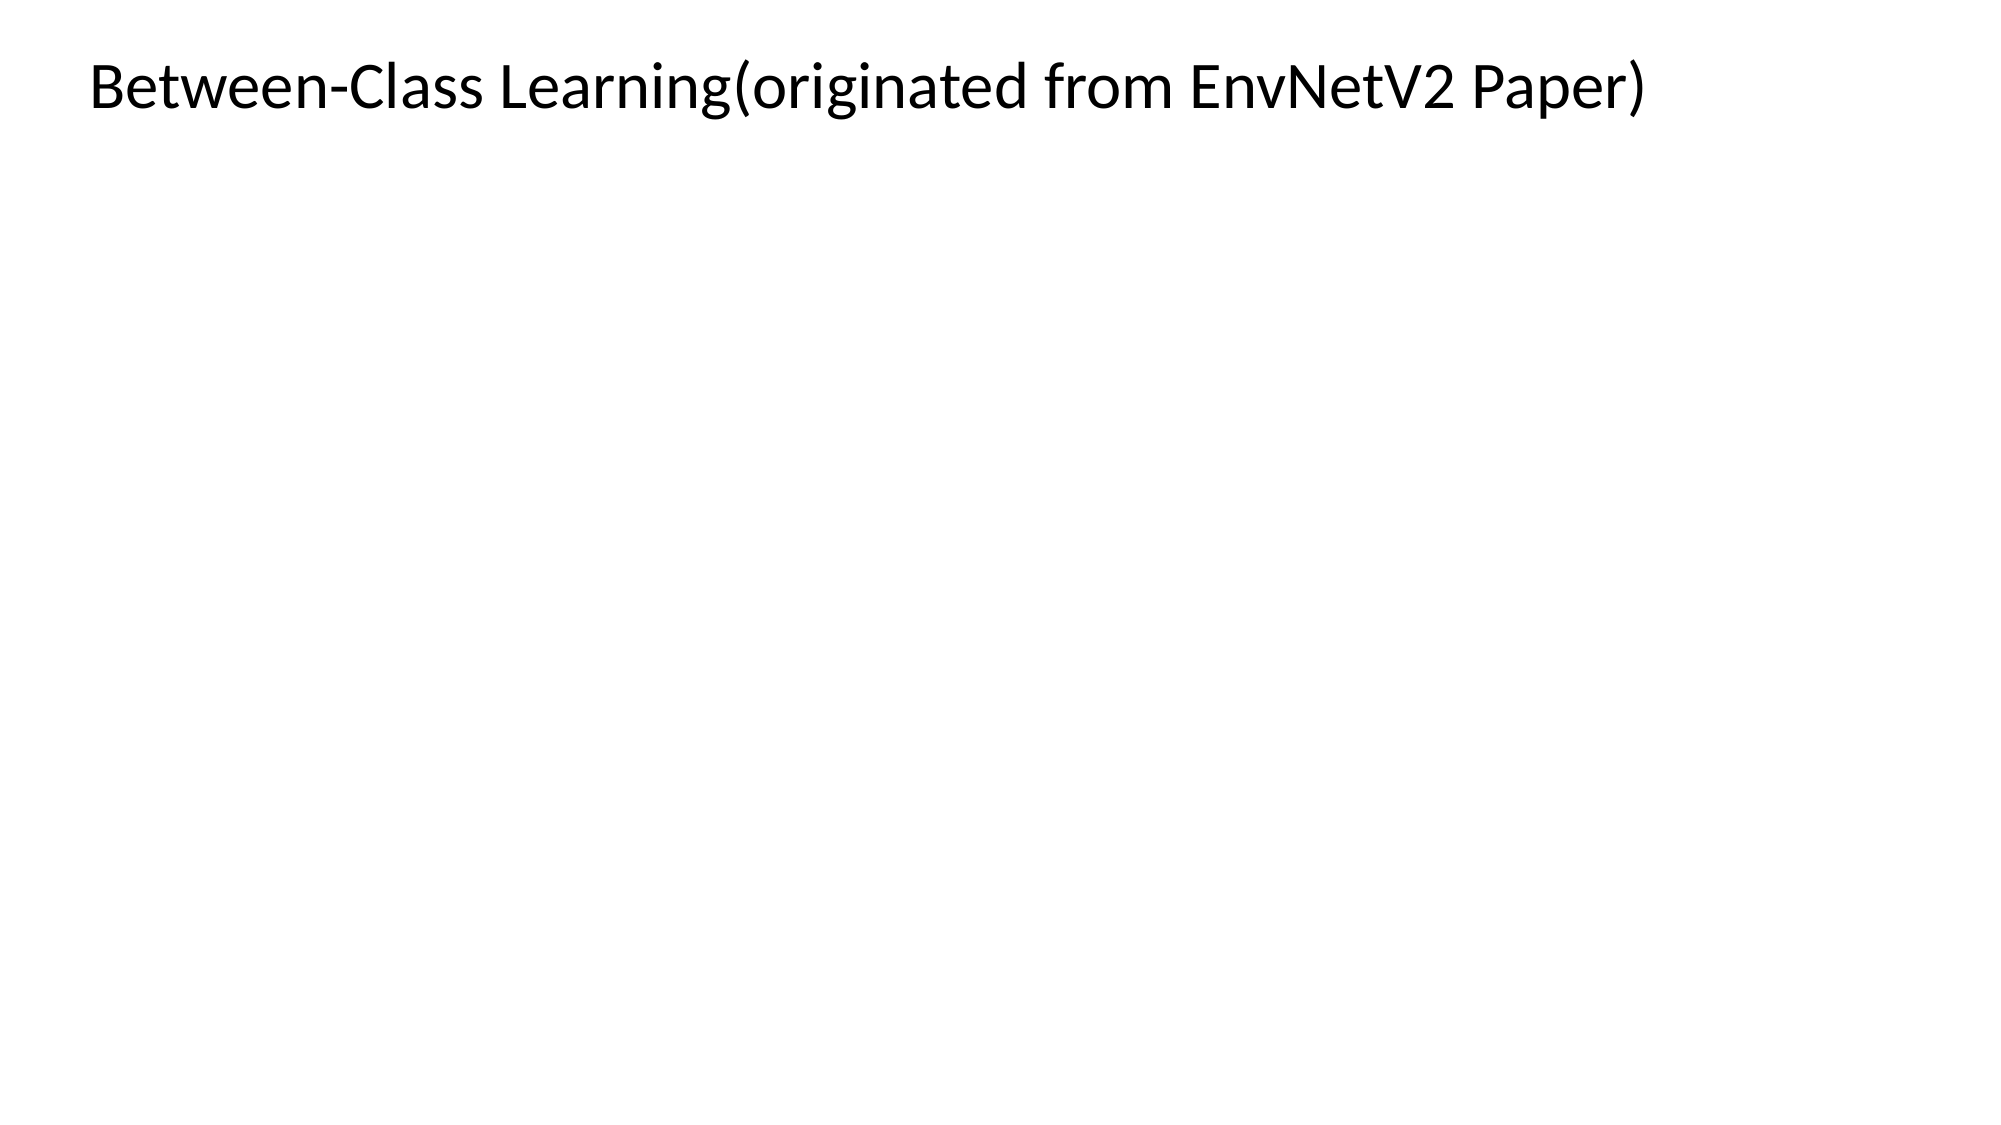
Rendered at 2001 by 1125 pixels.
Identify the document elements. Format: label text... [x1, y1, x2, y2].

title Between-Class Learning(originated from EnvNetV2 Paper) [74, 31, 1950, 143]
